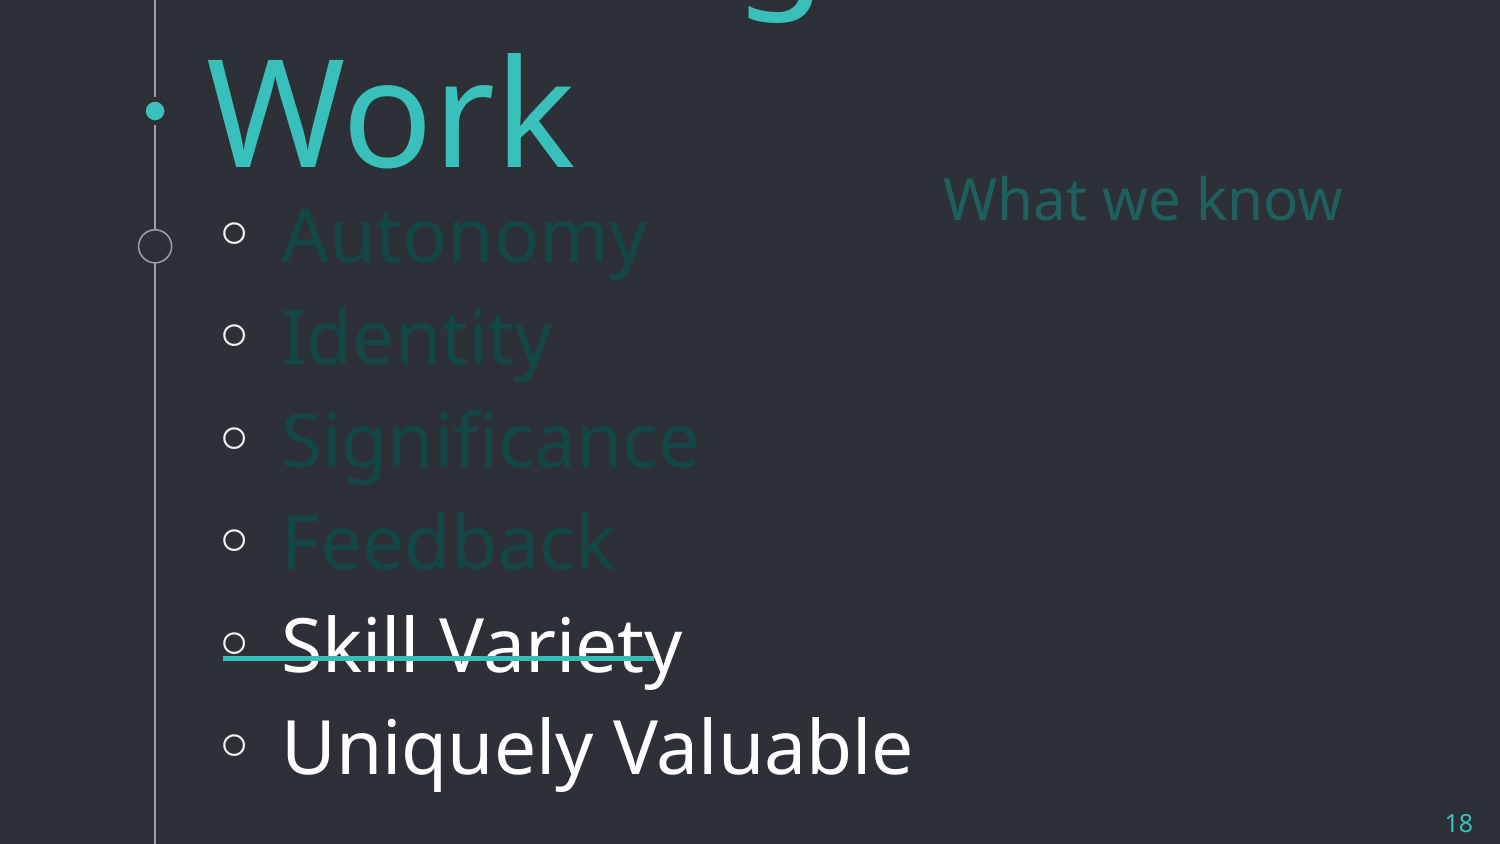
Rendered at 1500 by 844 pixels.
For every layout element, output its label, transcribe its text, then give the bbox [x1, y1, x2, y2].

slide_number 18 [1398, 792, 1489, 844]
list Autonomy Identity Significance Feedback Skill Variety Uniquely Valuable [191, 213, 1317, 784]
text_box What we know [928, 190, 1470, 248]
text_box Meaningful Work [191, 156, 1317, 213]
